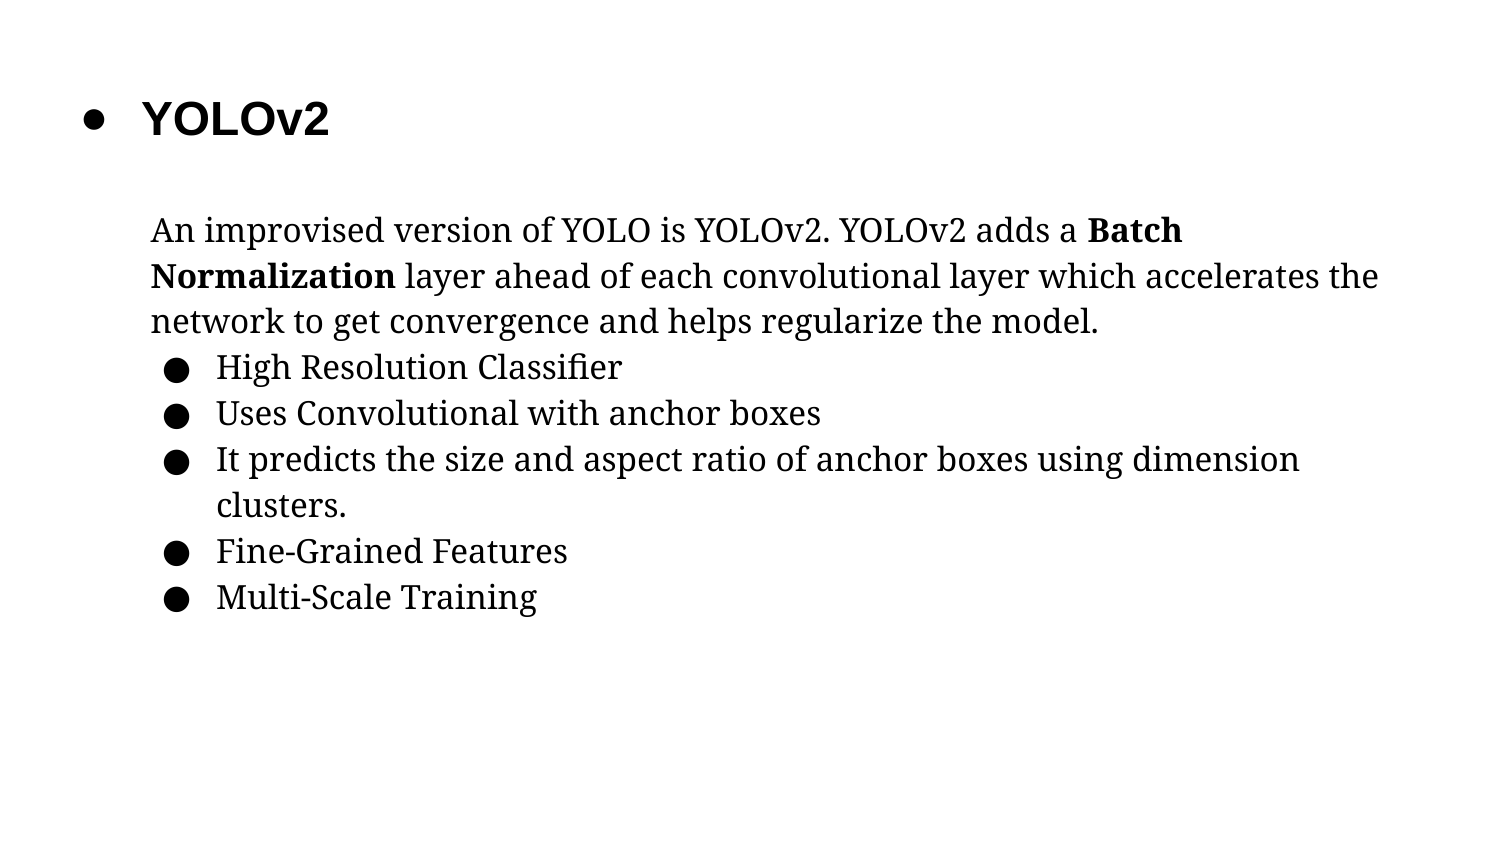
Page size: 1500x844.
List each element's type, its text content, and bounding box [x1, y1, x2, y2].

title YOLOv2 An improvised version of YOLO is YOLOv2. YOLOv2 adds a Batch Normalization layer ahead of each convolutional layer which accelerates the network to get convergence and helps regularize the model. High Resolution Classifier Uses Convolutional with anchor boxes It predicts the size and aspect ratio of anchor boxes using dimension clusters. Fine-Grained Features Multi-Scale Training [51, 72, 1449, 167]
